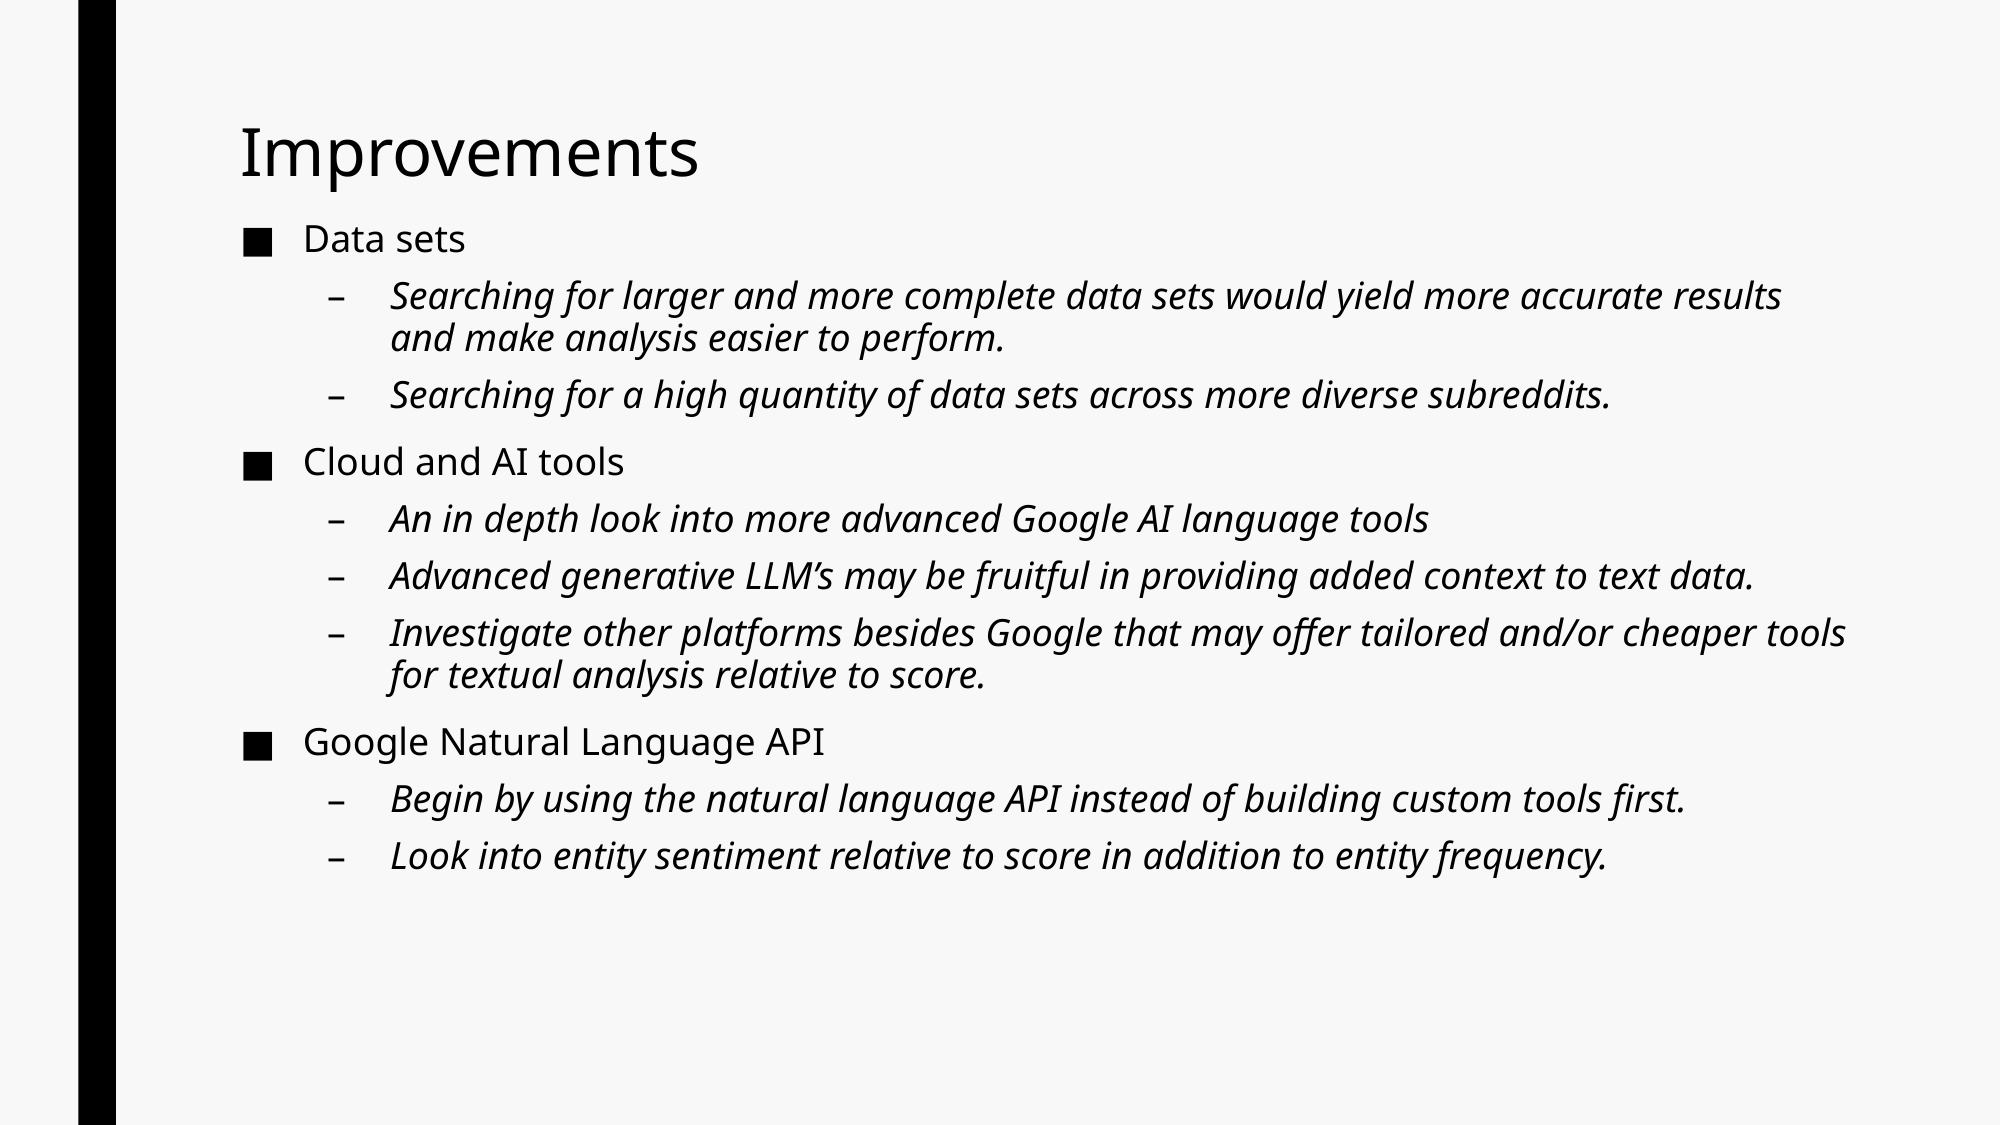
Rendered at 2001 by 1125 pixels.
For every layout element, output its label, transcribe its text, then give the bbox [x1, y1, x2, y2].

title Improvements [225, 112, 1800, 211]
list Data sets Searching for larger and more complete data sets would yield more accurate results and make analysis easier to perform. Searching for a high quantity of data sets across more diverse subreddits. Cloud and AI tools An in depth look into more advanced Google AI language tools Advanced generative LLM’s may be fruitful in providing added context to text data. Investigate other platforms besides Google that may offer tailored and/or cheaper tools for textual analysis relative to score. Google Natural Language API Begin by using the natural language API instead of building custom tools first. Look into entity sentiment relative to score in addition to entity frequency. [225, 211, 1872, 975]
